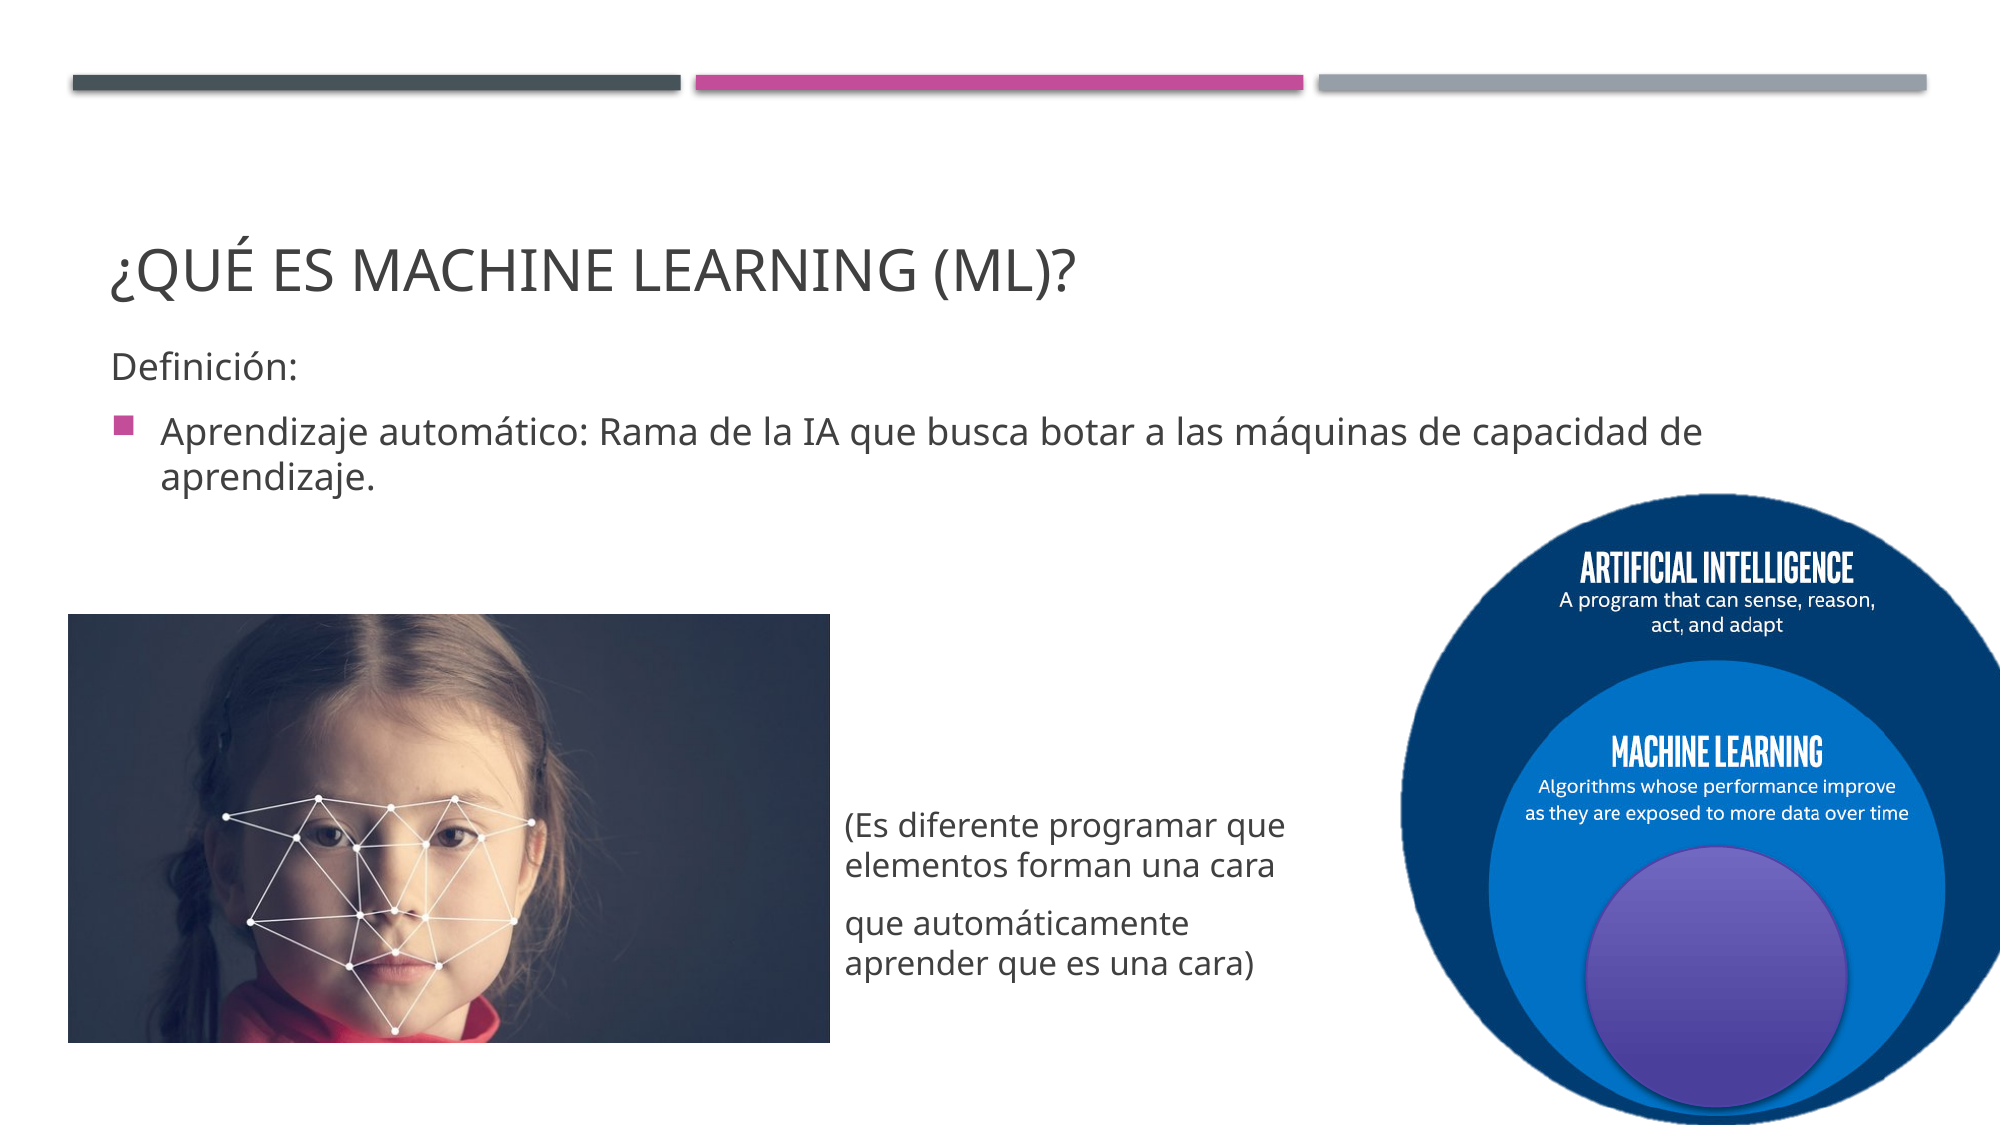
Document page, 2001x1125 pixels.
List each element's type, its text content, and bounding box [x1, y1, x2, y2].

picture [1347, 456, 2000, 1125]
list Definición: Aprendizaje automático: Rama de la IA que busca botar a las máquinas de capacidad de aprendizaje. [95, 330, 1905, 511]
title ¿Qué es Machine Learning (ML)? [95, 115, 1905, 311]
text_box (Es diferente programar que elementos forman una cara que automáticamente aprender que es una cara) [835, 778, 1306, 1008]
picture [67, 613, 831, 1044]
